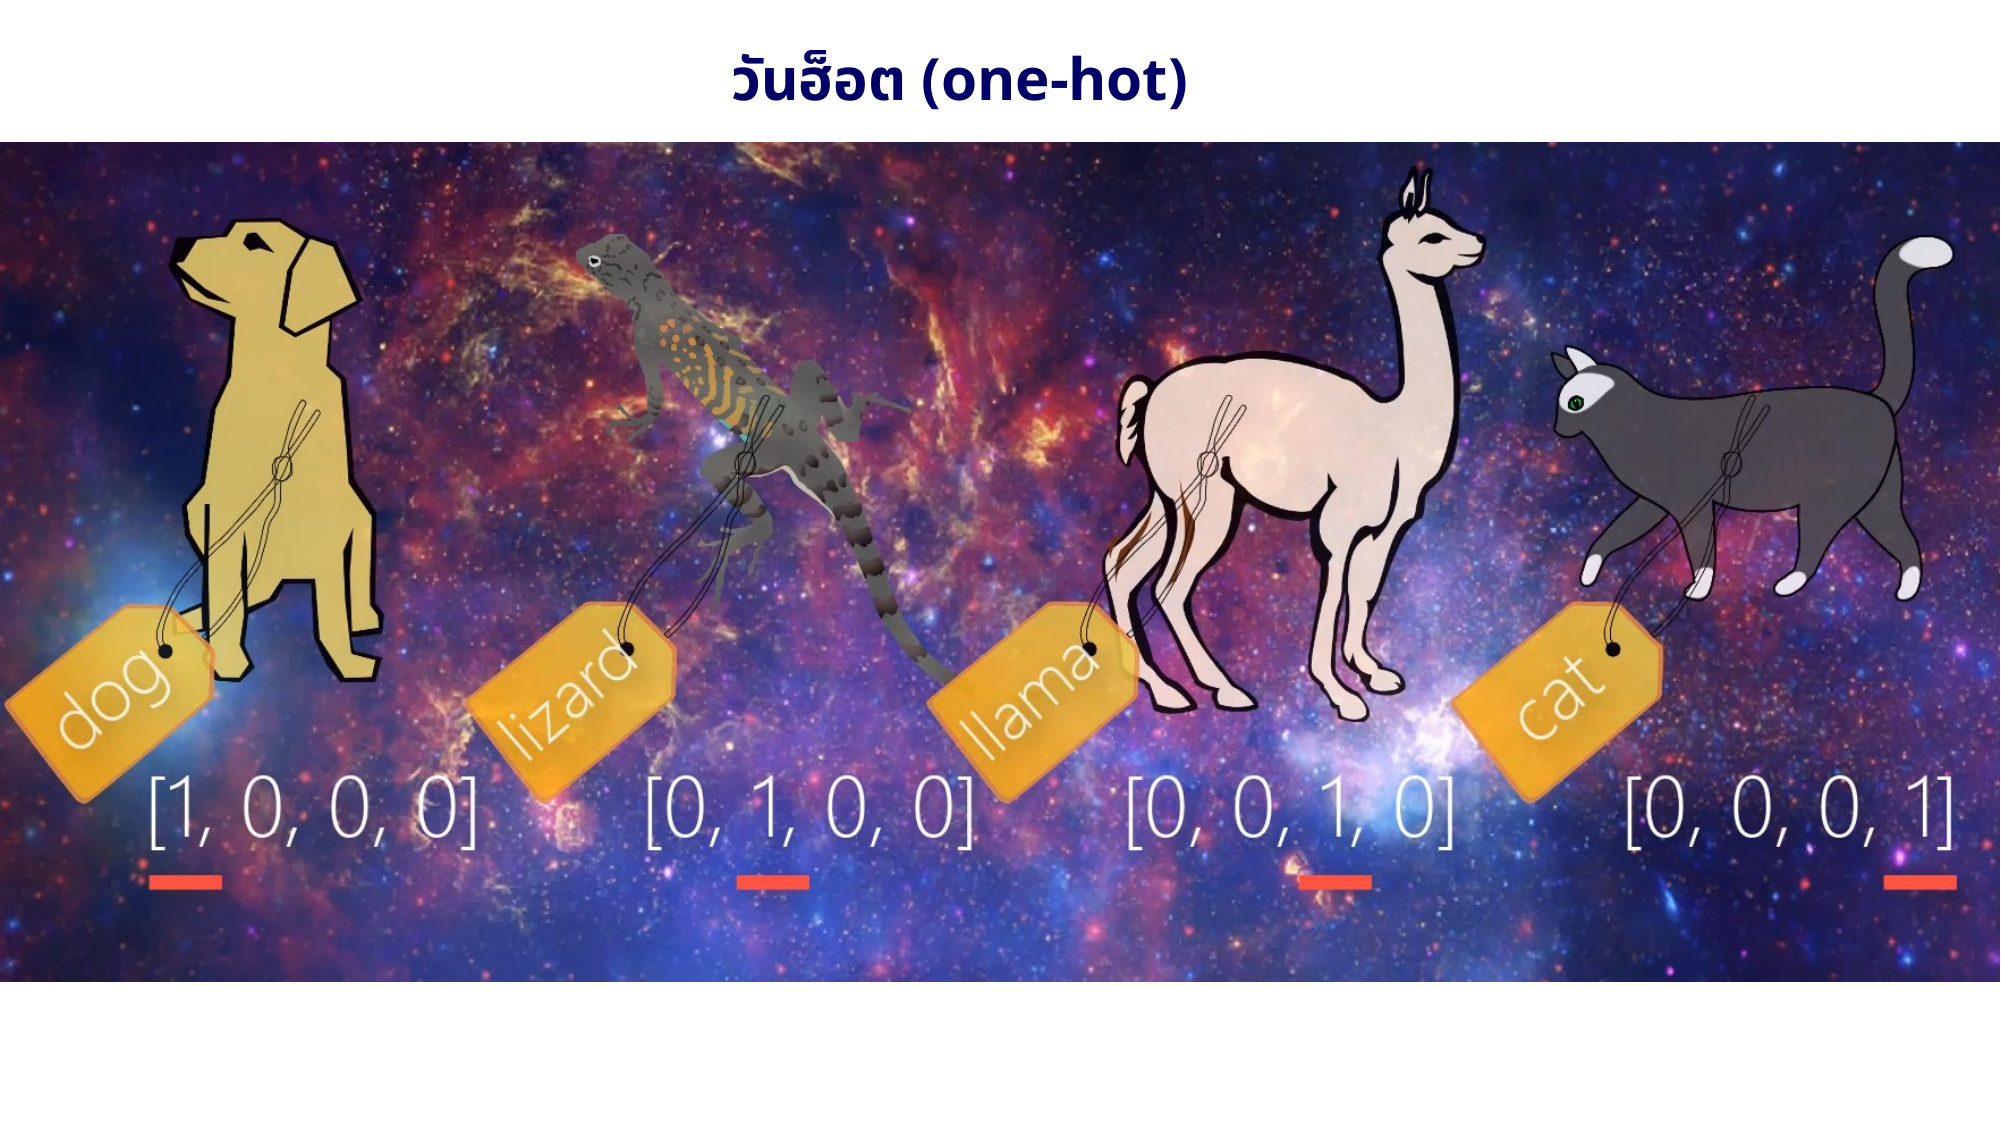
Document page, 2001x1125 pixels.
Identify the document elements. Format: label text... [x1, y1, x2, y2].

picture [0, 142, 2000, 982]
text_box วันฮ็อต (one-hot) [716, 35, 1203, 120]
